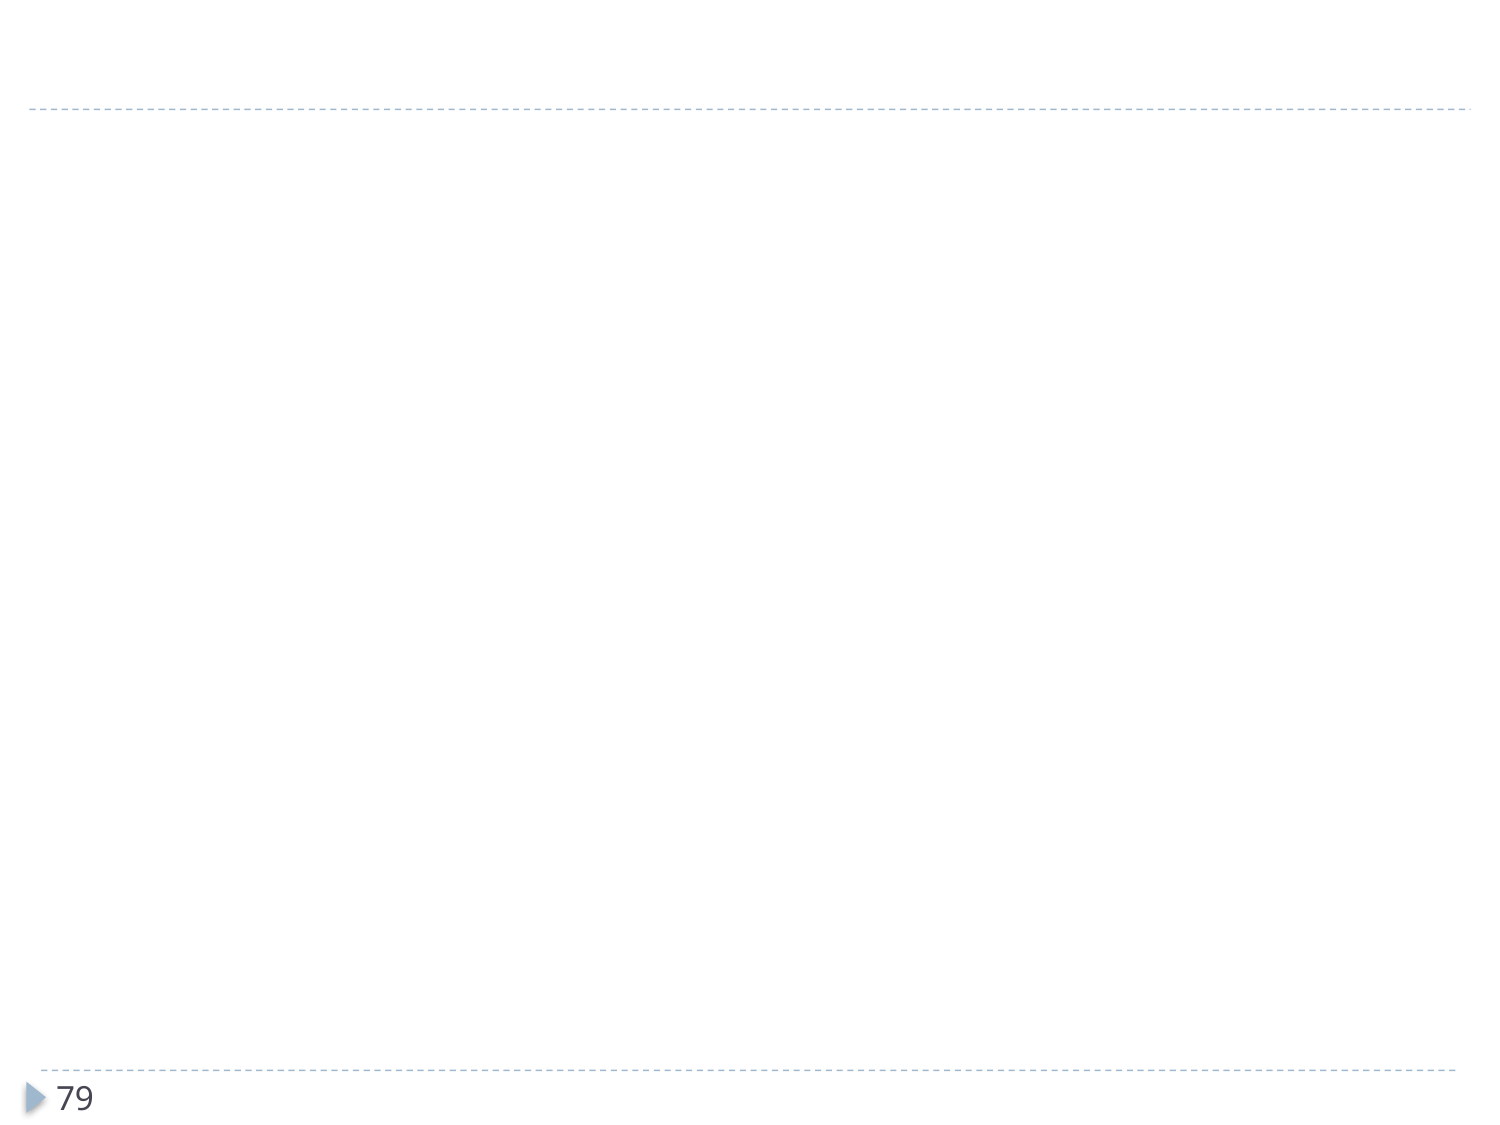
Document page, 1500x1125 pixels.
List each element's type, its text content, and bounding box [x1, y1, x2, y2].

slide_number 79 [41, 1069, 367, 1117]
